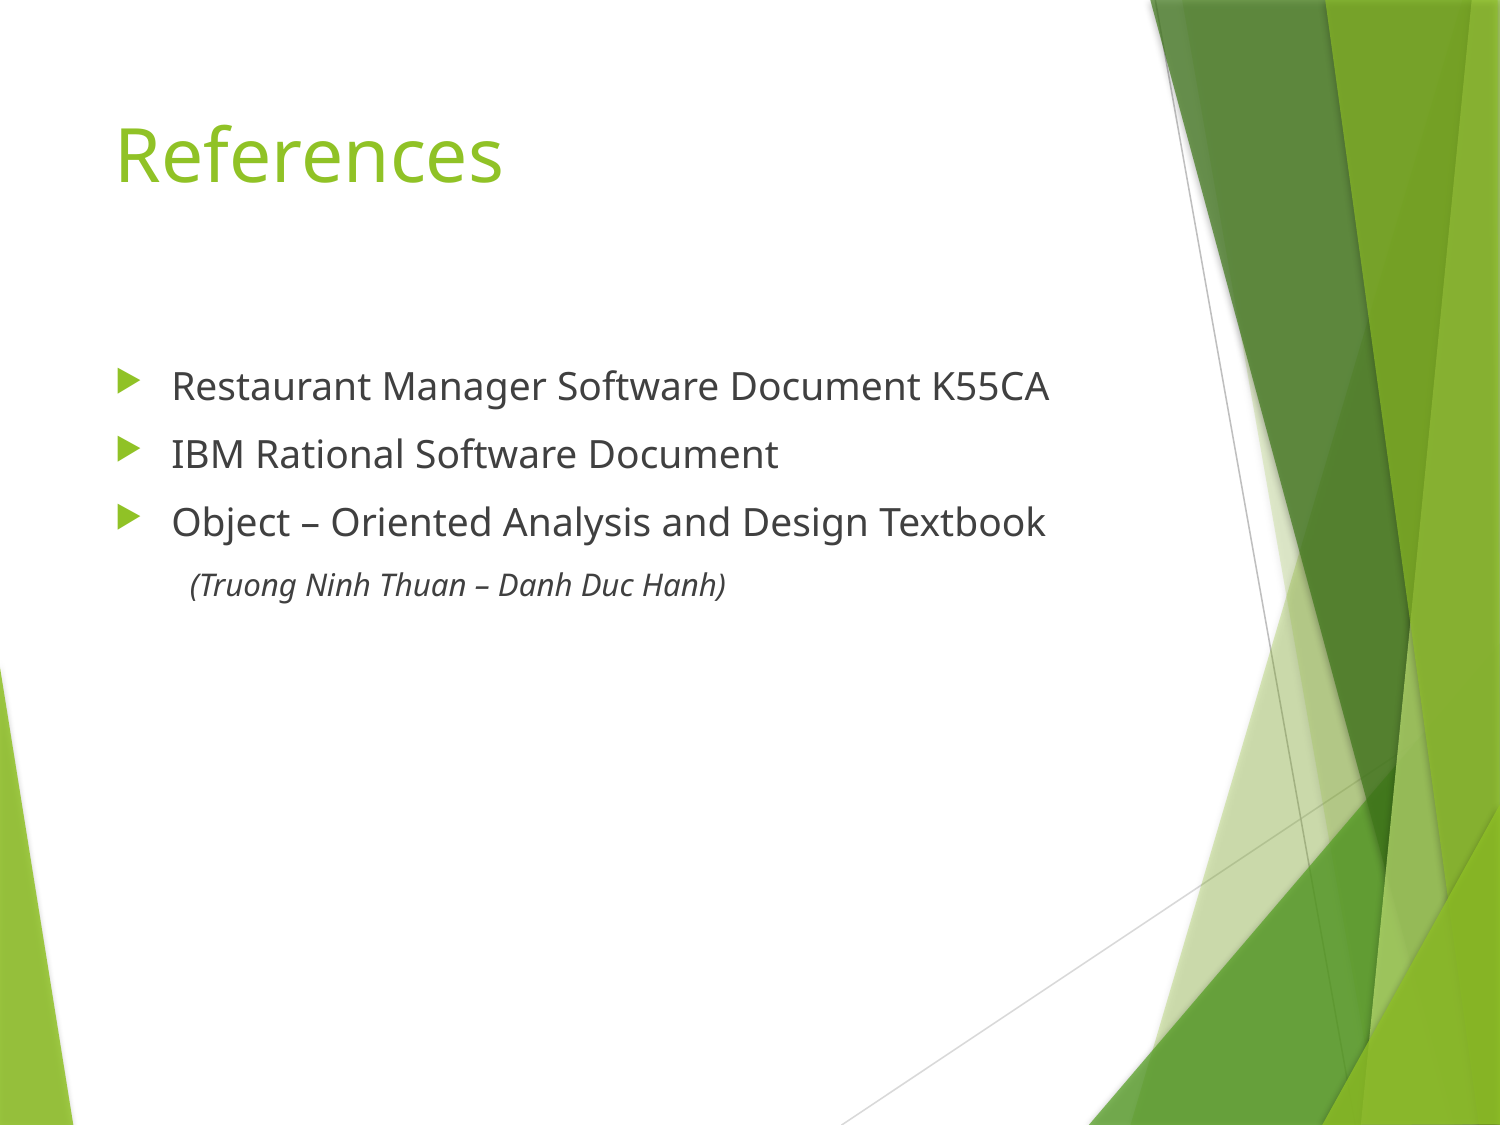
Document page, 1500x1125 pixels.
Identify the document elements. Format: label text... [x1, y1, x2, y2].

title References [99, 99, 1142, 317]
list Restaurant Manager Software Document K55CA IBM Rational Software Document Object – Oriented Analysis and Design Textbook (Truong Ninh Thuan – Danh Duc Hanh) [99, 354, 1142, 992]
